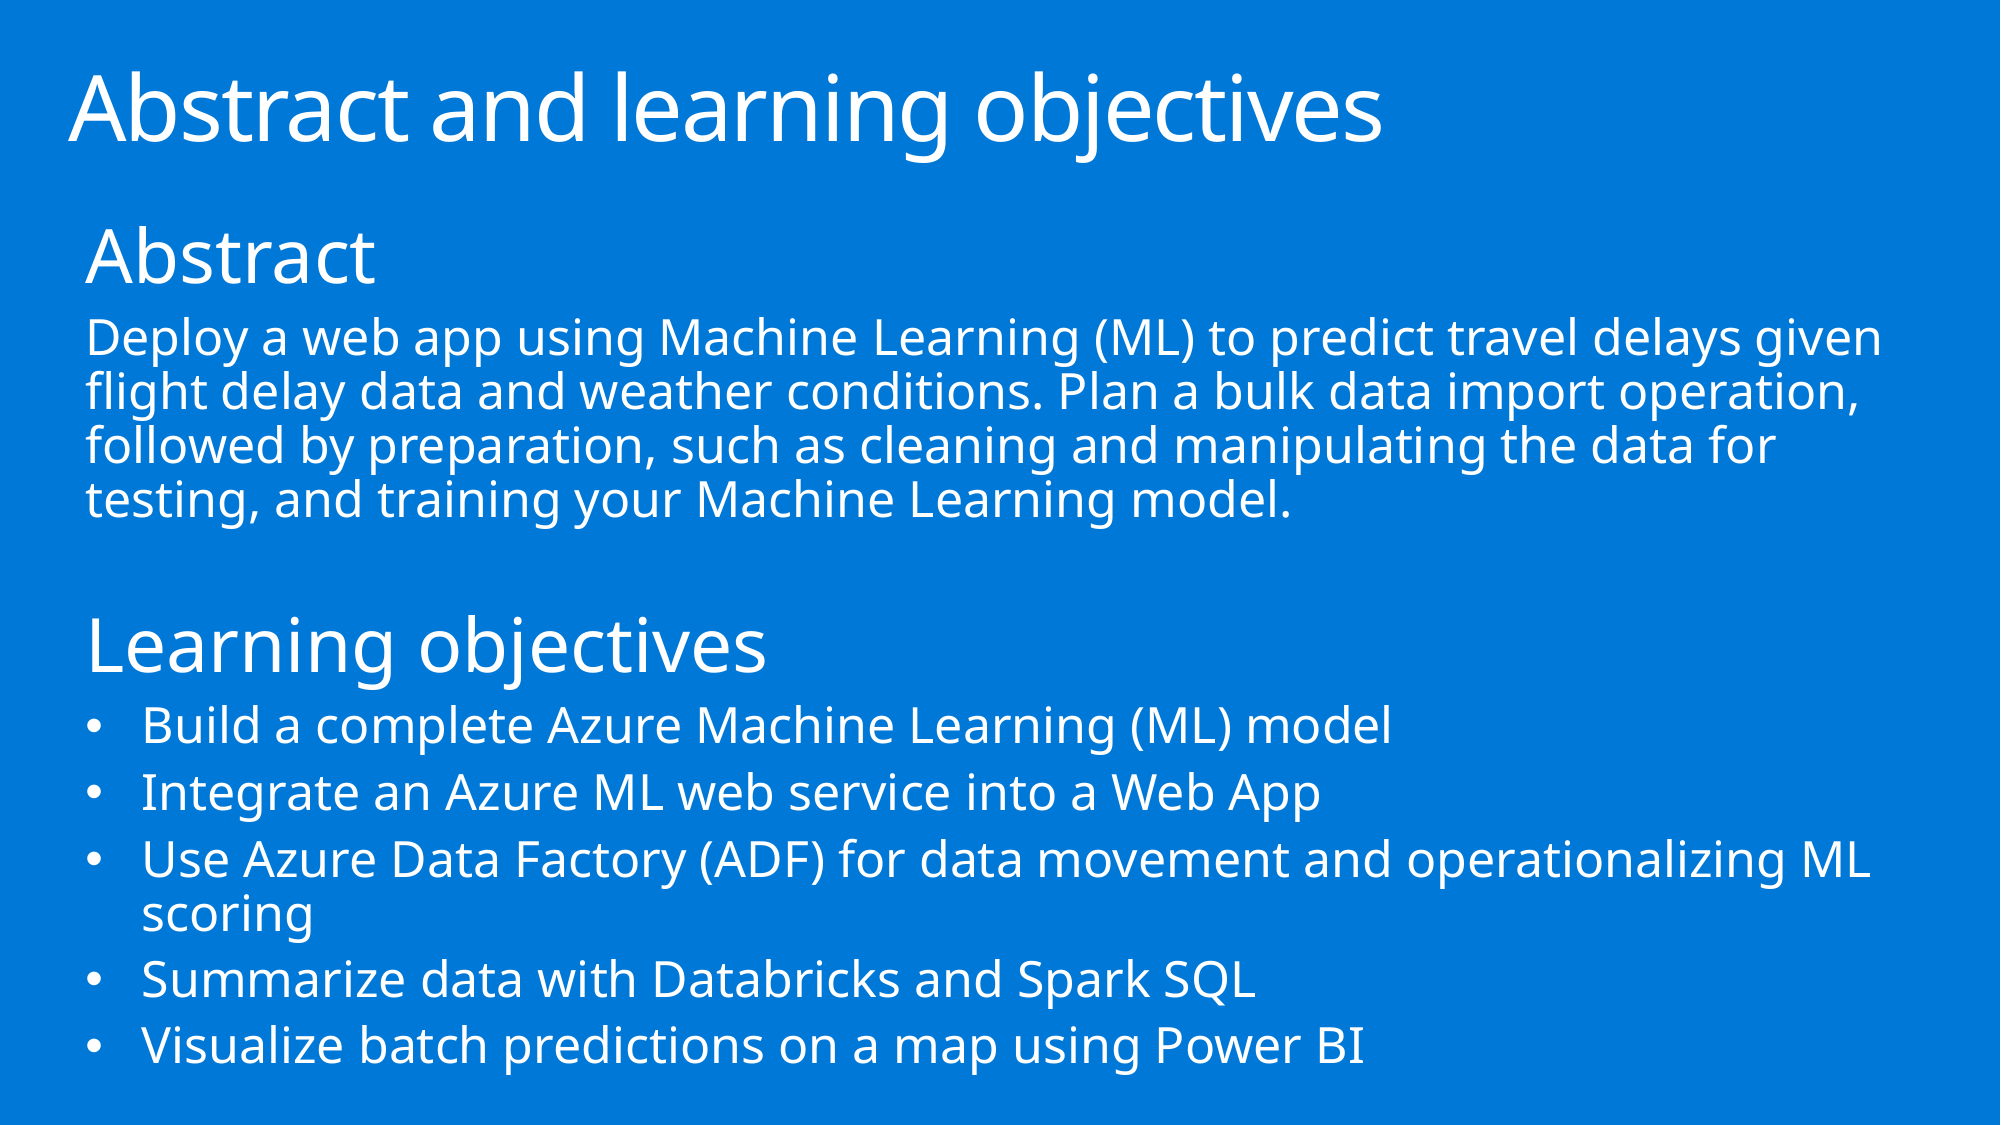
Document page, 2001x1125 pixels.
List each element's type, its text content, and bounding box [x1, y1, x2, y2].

text_box Abstract Deploy a web app using Machine Learning (ML) to predict travel delays given flight delay data and weather conditions. Plan a bulk data import operation, followed by preparation, such as cleaning and manipulating the data for testing, and training your Machine Learning model. Learning objectives Build a complete Azure Machine Learning (ML) model Integrate an Azure ML web service into a Web App Use Azure Data Factory (ADF) for data movement and operationalizing ML scoring Summarize data with Databricks and Spark SQL Visualize batch predictions on a map using Power BI [55, 195, 1956, 1099]
title Abstract and learning objectives [44, 47, 1957, 196]
